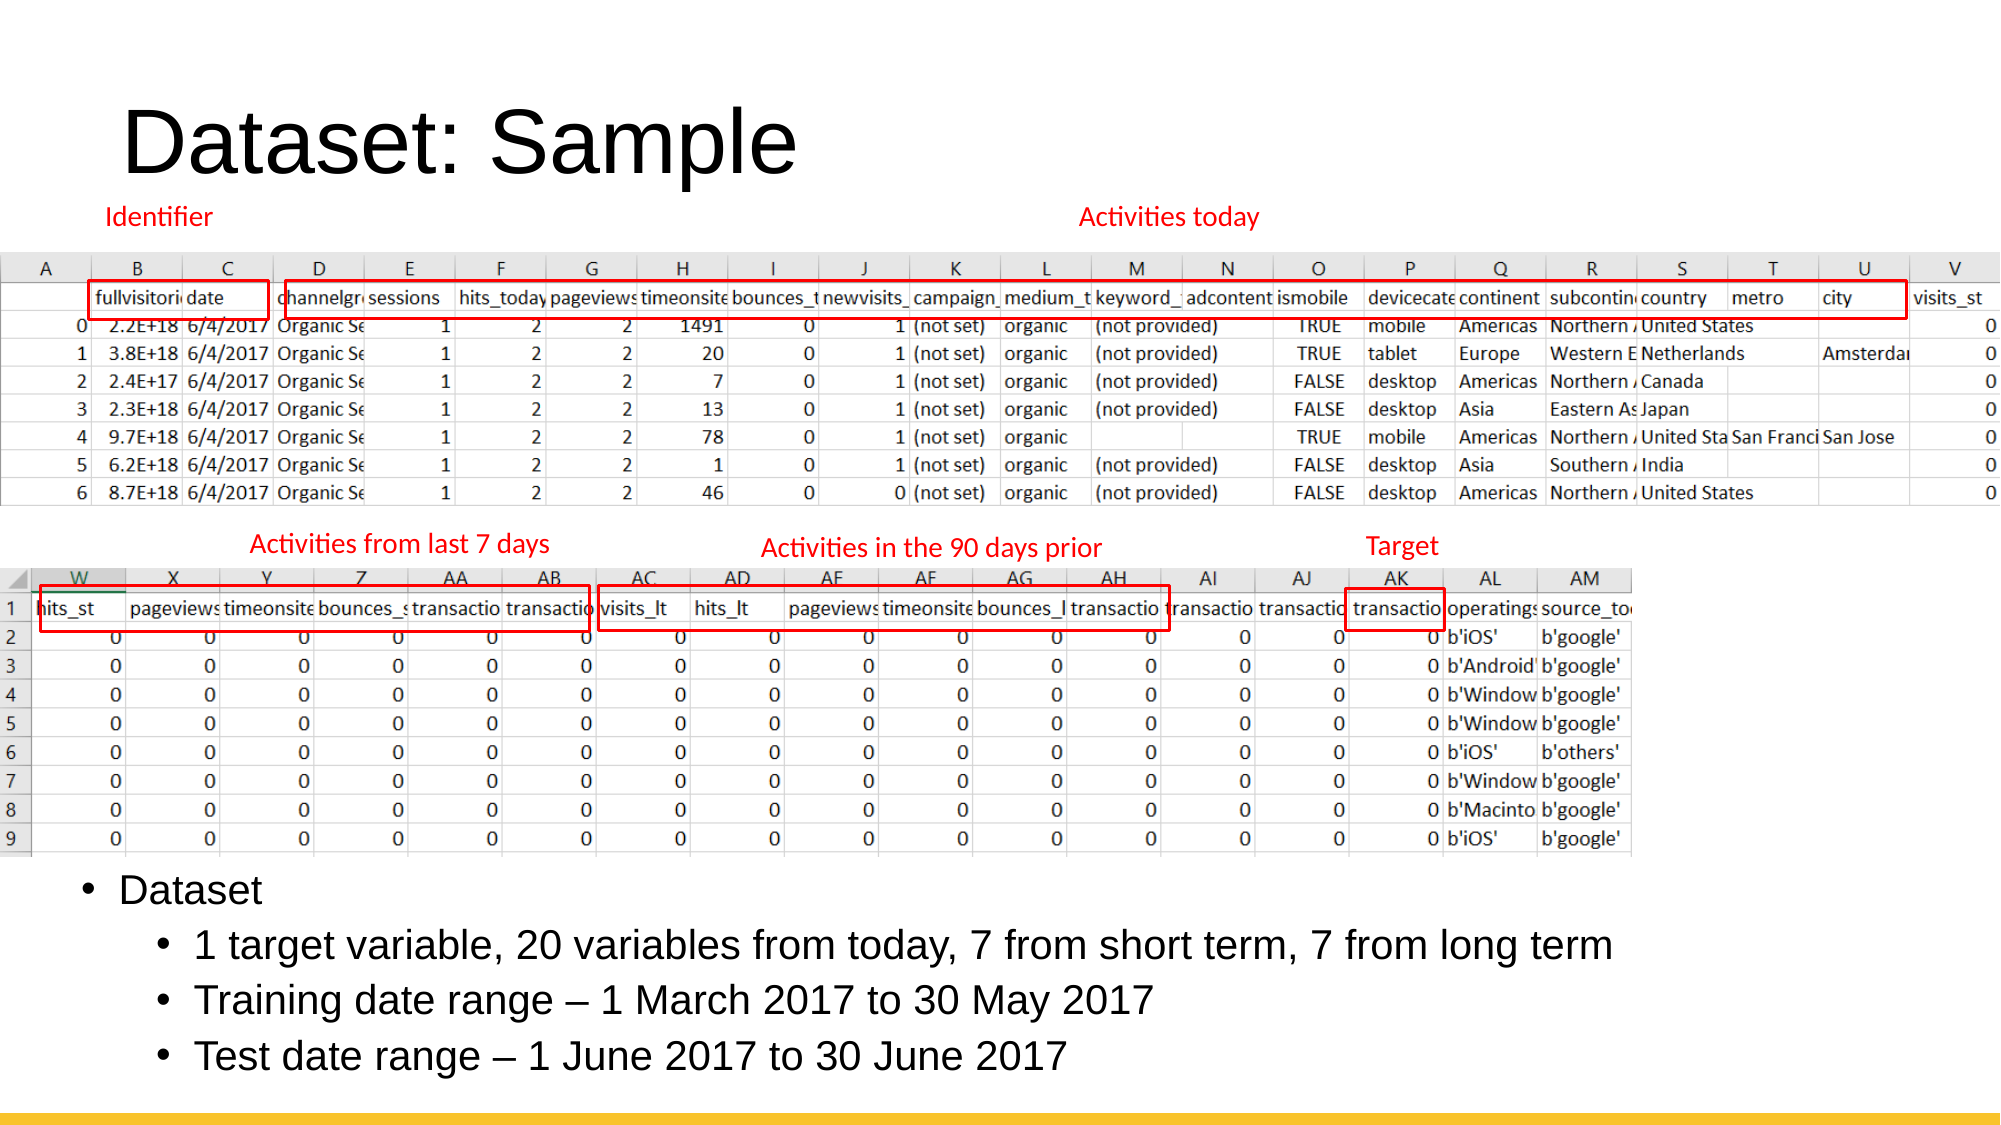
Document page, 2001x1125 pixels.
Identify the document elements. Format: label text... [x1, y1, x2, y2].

picture [0, 252, 2000, 506]
text_box Target [1325, 517, 1733, 602]
title Dataset: Sample [106, 35, 1832, 252]
text_box Activities today [1038, 190, 1445, 245]
text_box Activities in the 90 days prior [720, 517, 1127, 567]
text_box [0, 1113, 2000, 1125]
text_box Activities from last 7 days [209, 517, 616, 567]
text_box Identifier [65, 190, 472, 245]
text_box Dataset 1 target variable, 20 variables from today, 7 from short term, 7 from long term Training date range – 1 March 2017 to 30 May 2017 Test date range – 1 June 2017 to 30 June 2017 [65, 838, 1934, 1109]
picture [0, 568, 1632, 857]
